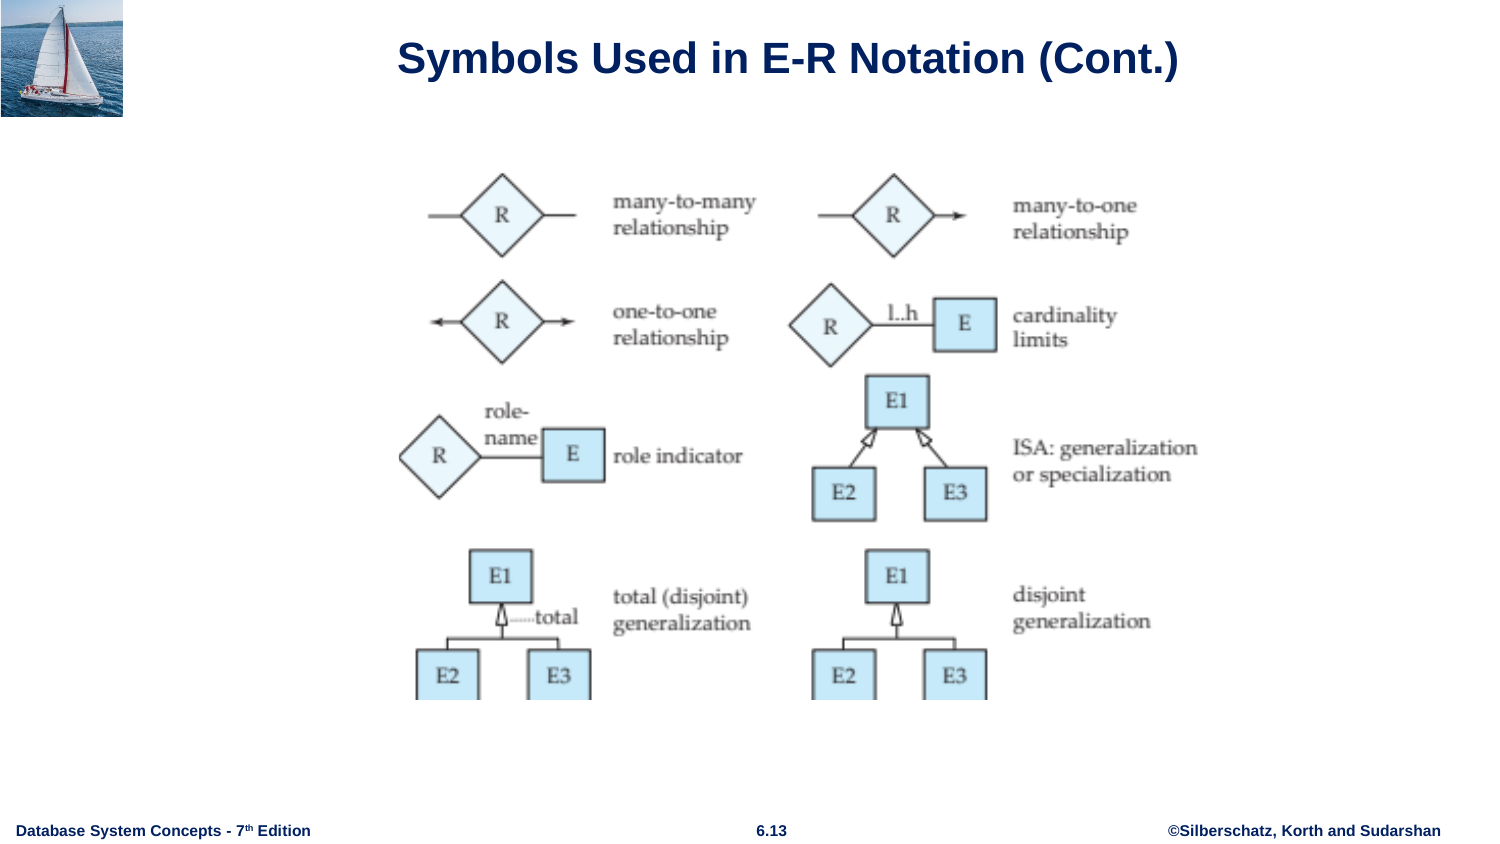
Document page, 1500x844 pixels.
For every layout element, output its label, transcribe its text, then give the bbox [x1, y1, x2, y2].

picture [398, 155, 1201, 700]
title Symbols Used in E-R Notation (Cont.) [125, 14, 1452, 90]
picture [0, 0, 123, 117]
